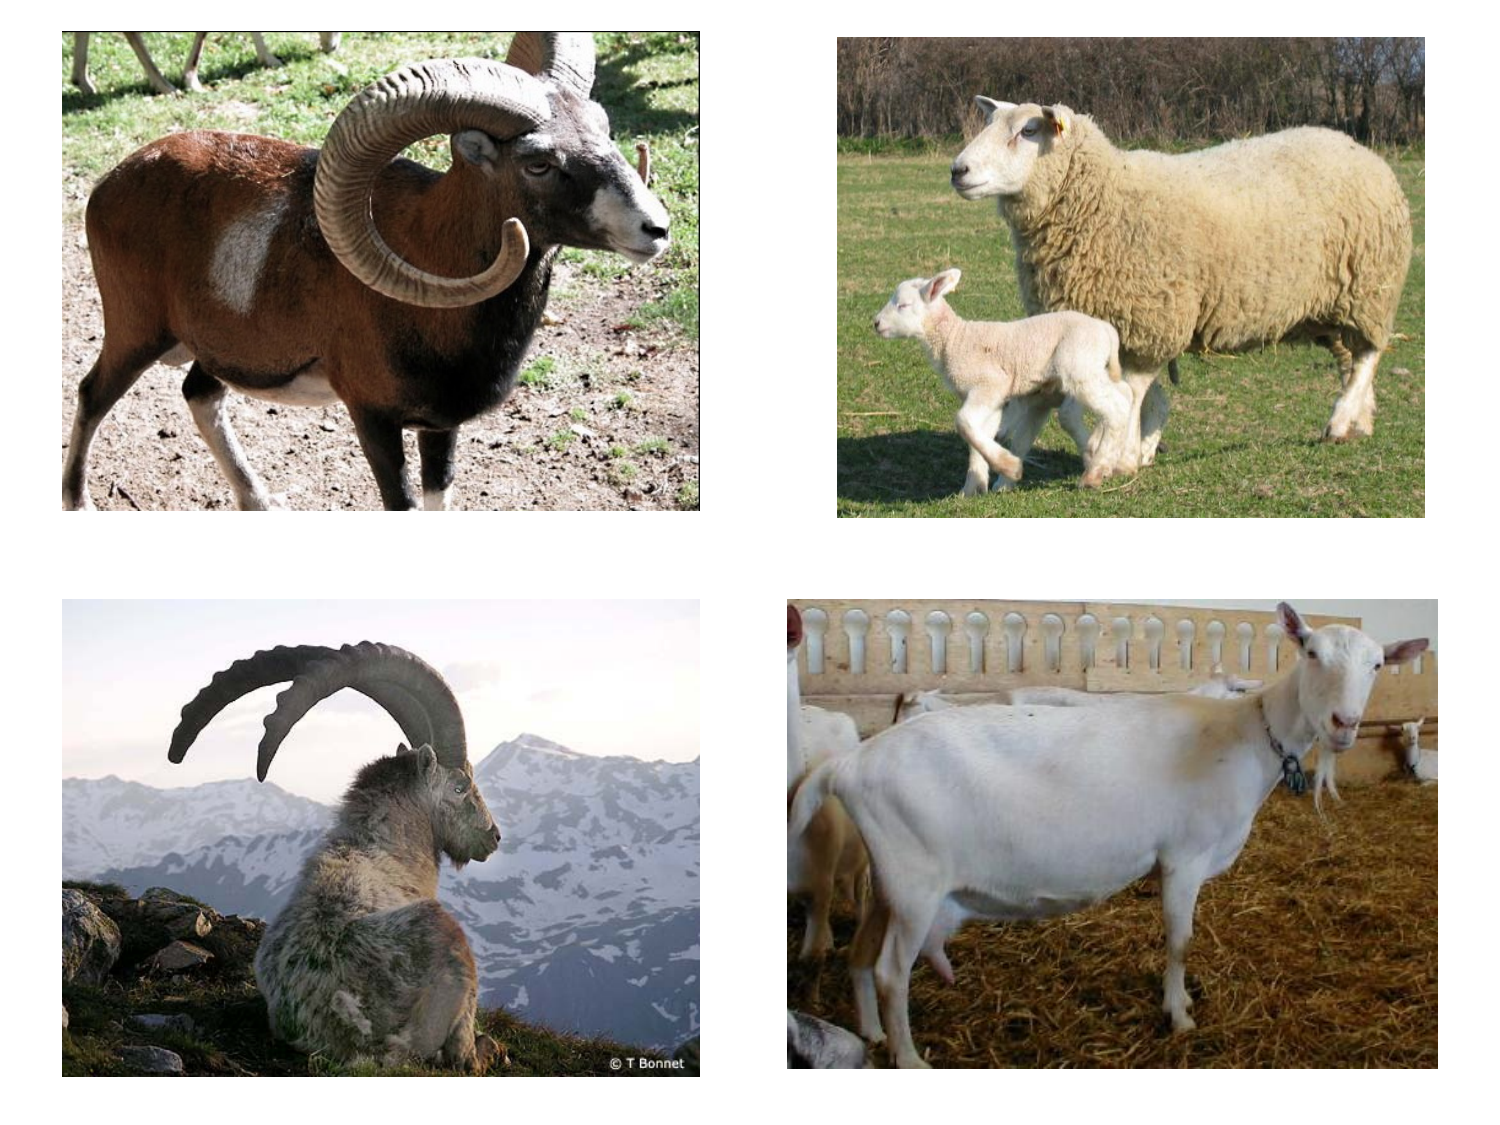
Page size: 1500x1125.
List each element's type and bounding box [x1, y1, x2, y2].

picture [62, 599, 701, 1078]
picture [837, 37, 1426, 518]
picture [787, 599, 1438, 1069]
picture [62, 30, 701, 511]
